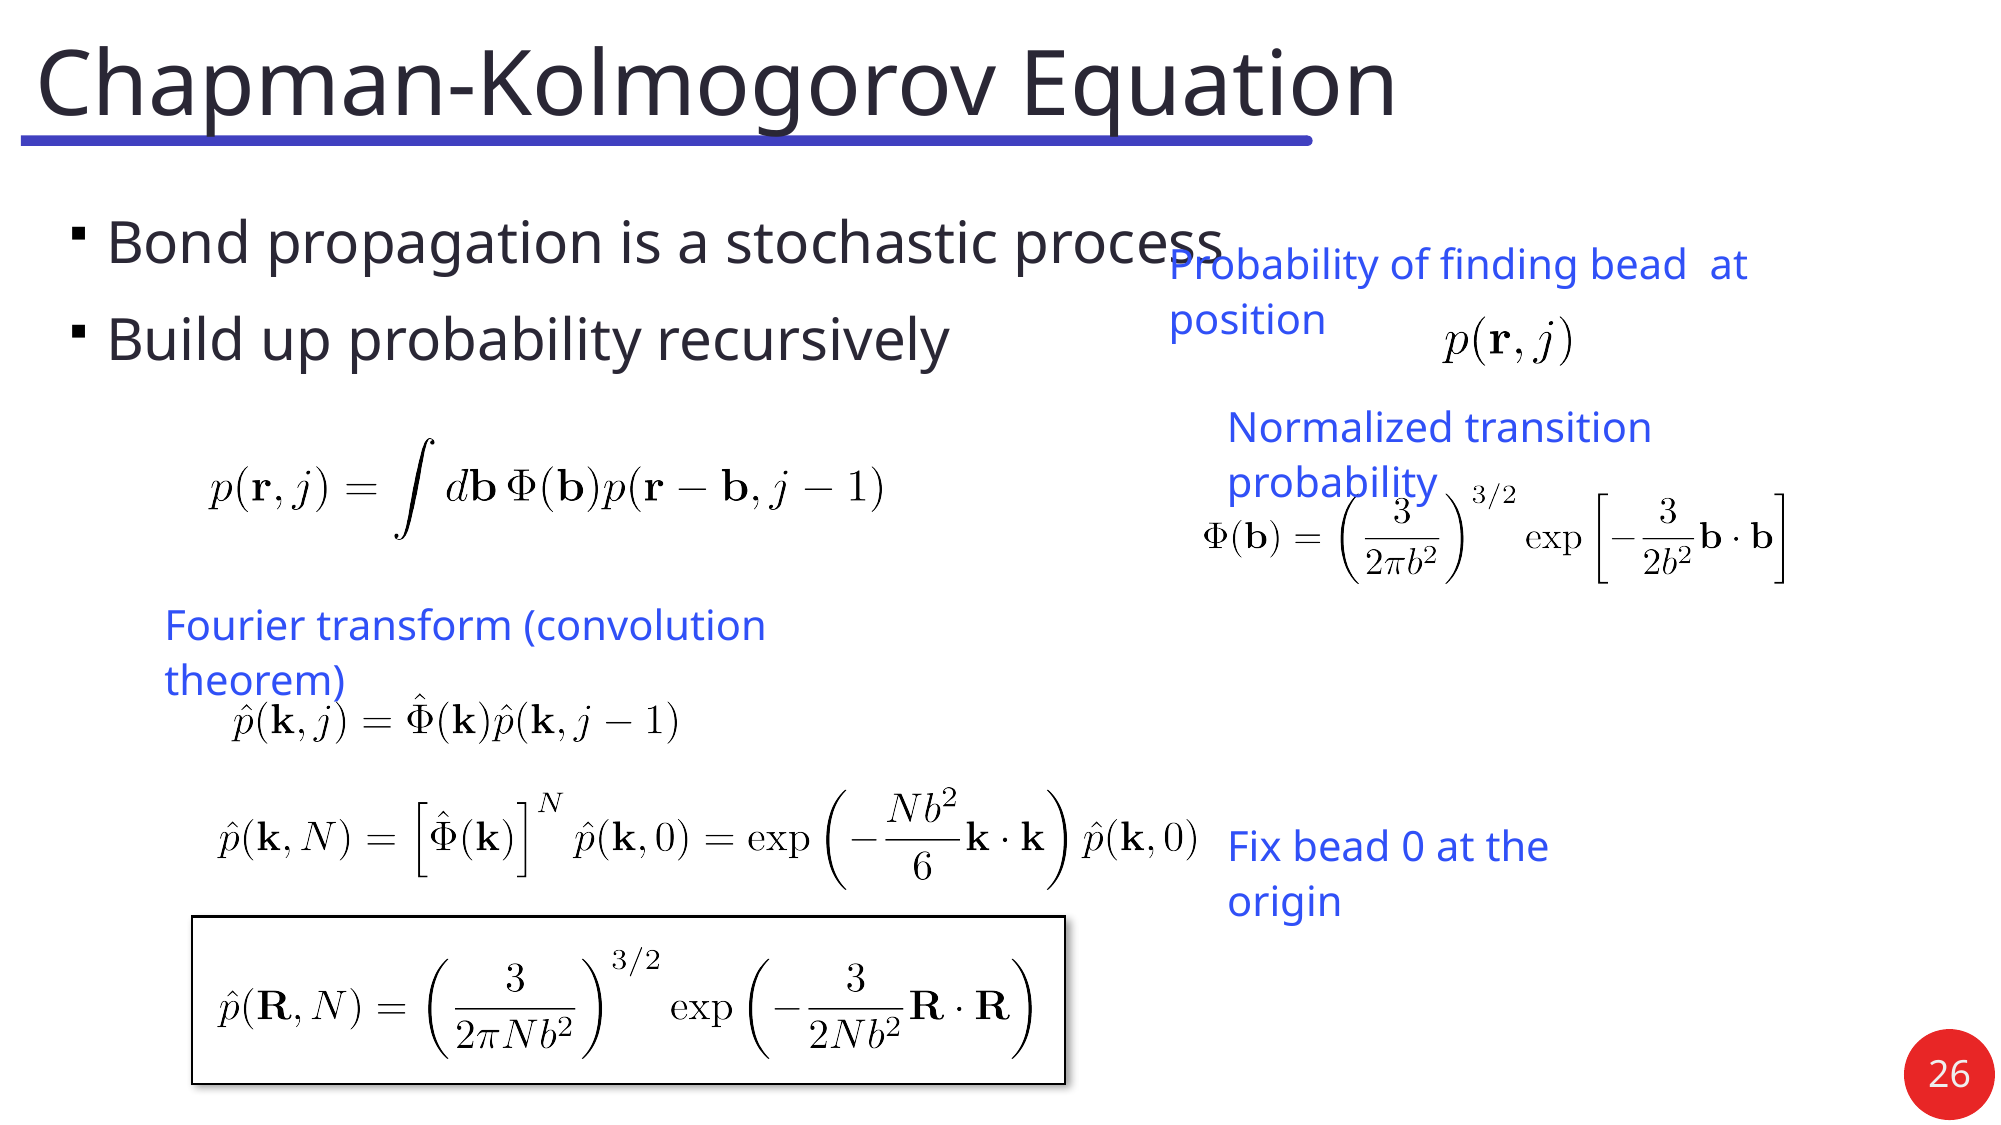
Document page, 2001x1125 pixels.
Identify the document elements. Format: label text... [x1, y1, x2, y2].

text_box Fourier transform (convolution theorem) [149, 586, 868, 662]
picture [1442, 316, 1571, 366]
text_box Fix bead 0 at the origin [1211, 806, 1639, 883]
picture [1204, 483, 1784, 584]
text_box Normalized transition probability [1211, 388, 1802, 465]
slide_number 26 [1879, 1041, 2000, 1110]
text_box [191, 915, 1066, 1085]
picture [217, 787, 1196, 890]
picture [231, 693, 677, 744]
picture [208, 438, 882, 540]
picture [217, 947, 1032, 1059]
title Chapman-Kolmogorov Equation [20, 16, 1715, 142]
list Bond propagation is a stochastic process Build up probability recursively [53, 190, 1832, 398]
